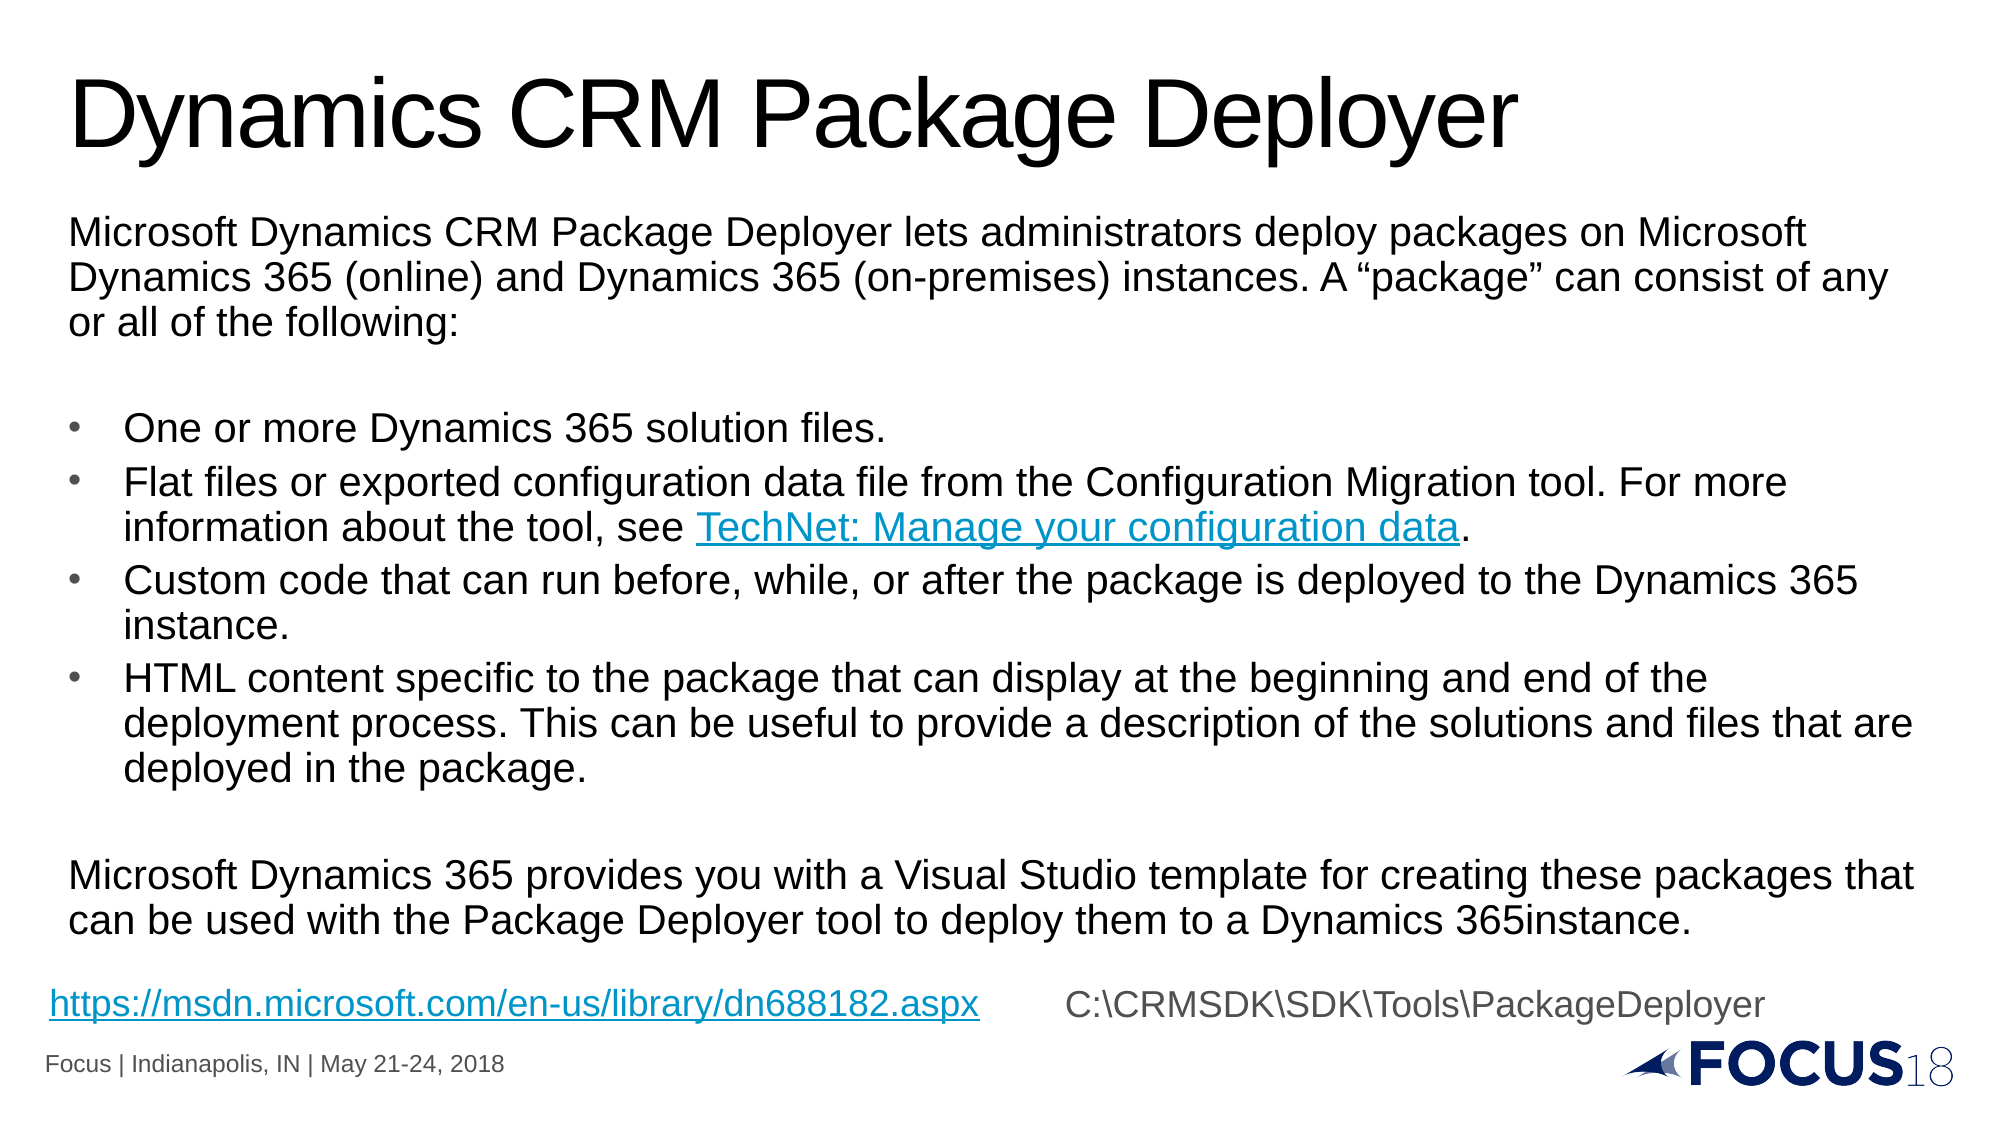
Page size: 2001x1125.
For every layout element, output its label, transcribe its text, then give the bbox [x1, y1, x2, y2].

picture [1619, 1038, 1956, 1088]
list Microsoft Dynamics CRM Package Deployer lets administrators deploy packages on Microsoft Dynamics 365 (online) and Dynamics 365 (on-premises) instances. A “package” can consist of any or all of the following: One or more Dynamics 365 solution files. Flat files or exported configuration data file from the Configuration Migration tool. For more information about the tool, see TechNet: Manage your configuration data. Custom code that can run before, while, or after the package is deployed to the Dynamics 365 instance. HTML content specific to the package that can display at the beginning and end of the deployment process. This can be useful to provide a description of the solutions and files that are deployed in the package. Microsoft Dynamics 365 provides you with a Visual Studio template for creating these packages that can be used with the Package Deployer tool to deploy them to a Dynamics 365instance. [44, 195, 1956, 1034]
text_box https://msdn.microsoft.com/en-us/library/dn688182.aspx [34, 971, 995, 1077]
title Dynamics CRM Package Deployer [44, 47, 1957, 196]
text_box C:\CRMSDK\SDK\Tools\PackageDeployer [1050, 972, 1781, 1033]
